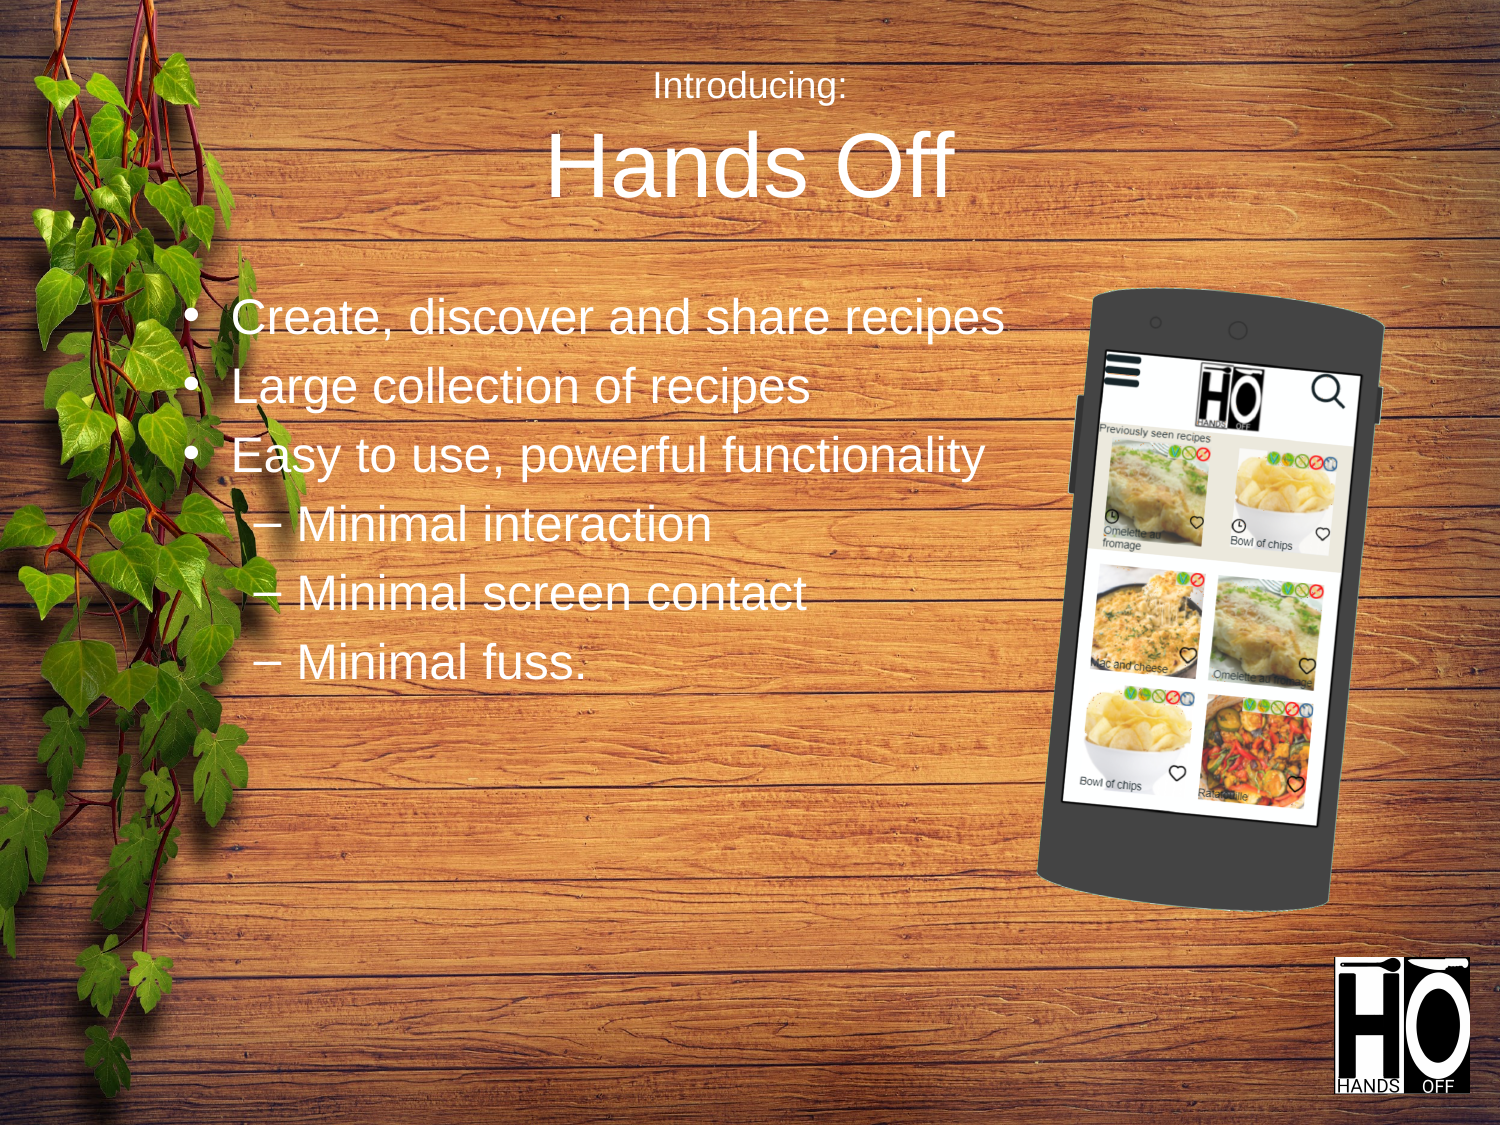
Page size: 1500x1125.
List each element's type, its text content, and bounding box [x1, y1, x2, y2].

title Introducing: Hands Off [75, 45, 1425, 233]
picture [0, 0, 1500, 1125]
list Create, discover and share recipes Large collection of recipes Easy to use, powerful functionality Minimal interaction Minimal screen contact Minimal fuss. [159, 267, 1074, 1011]
